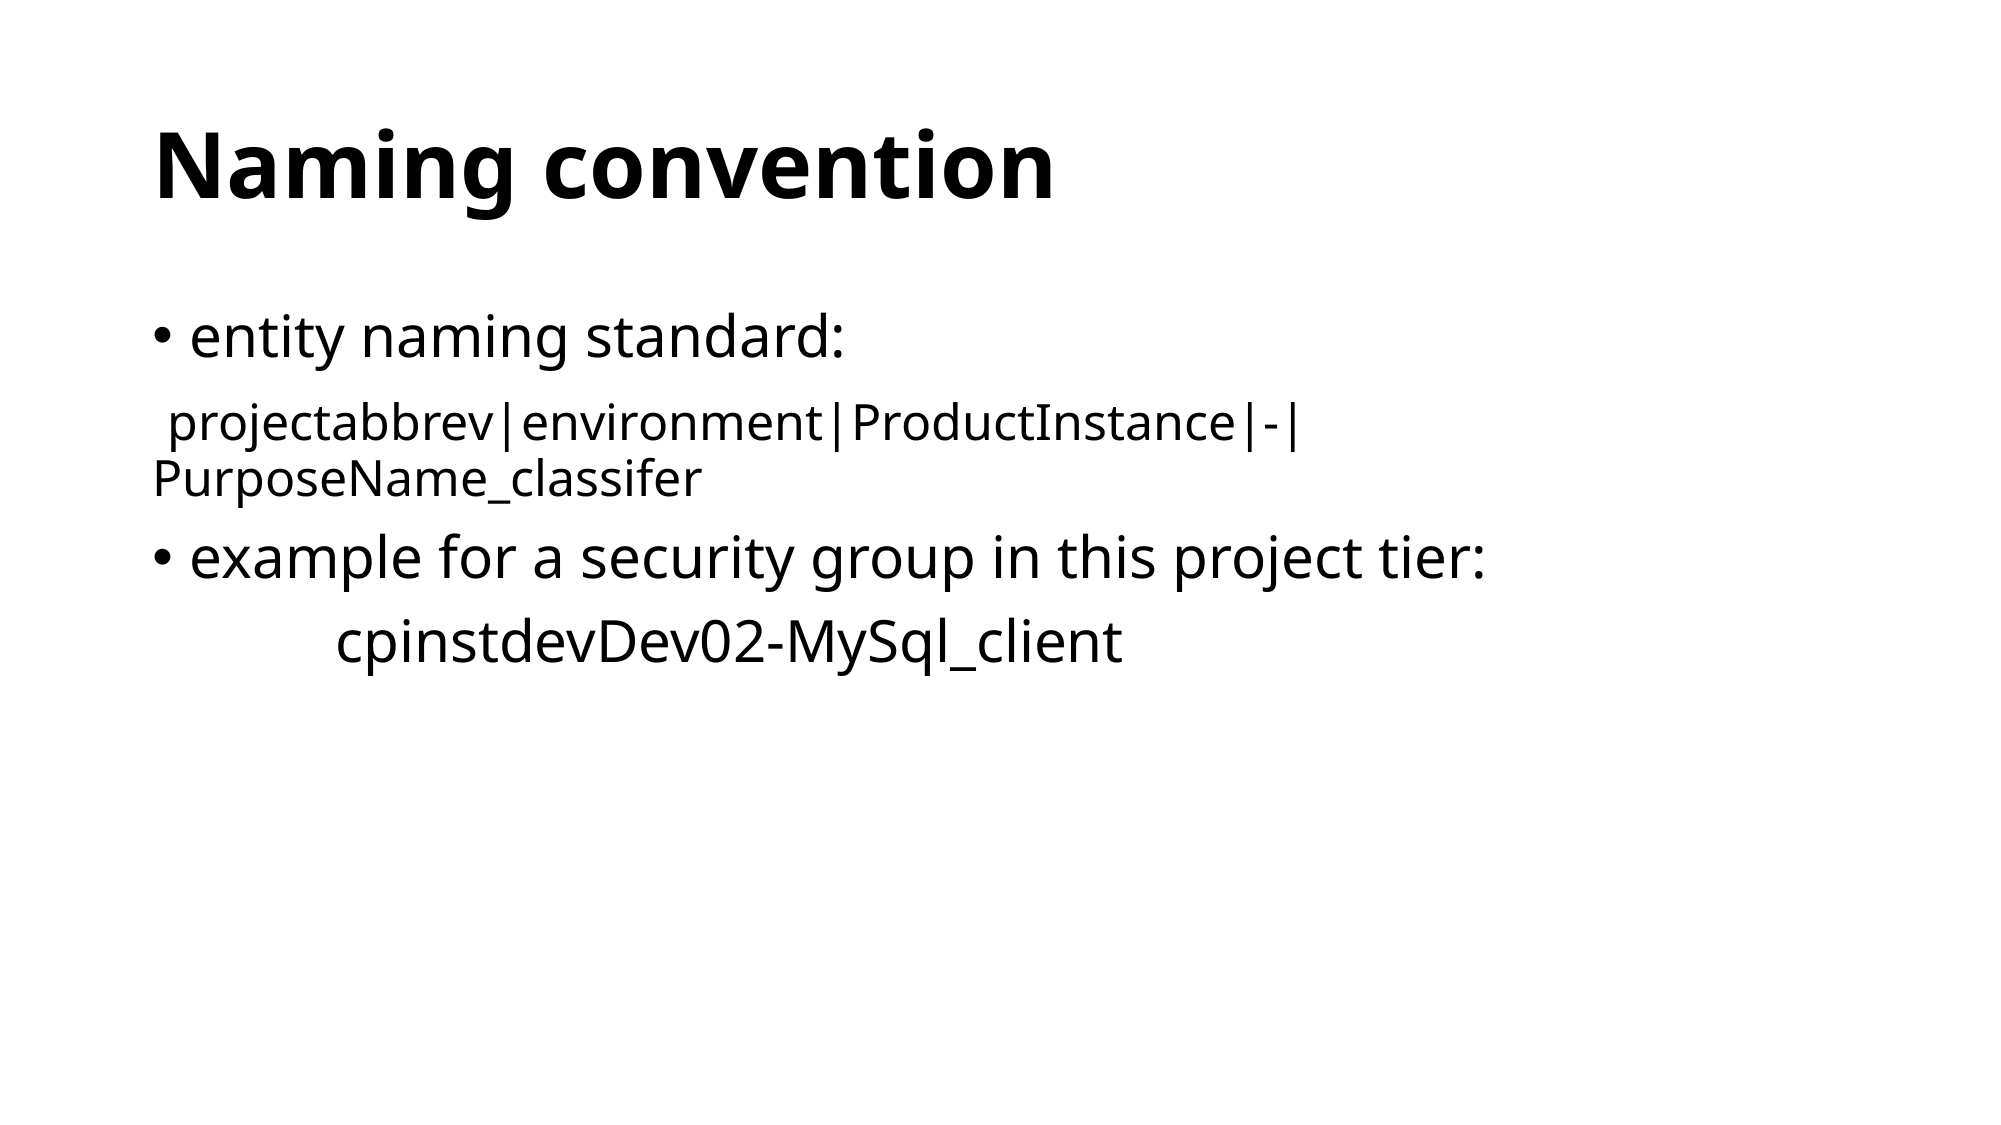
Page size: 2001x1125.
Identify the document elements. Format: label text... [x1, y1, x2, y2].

title Naming convention [137, 59, 1863, 278]
list entity naming standard: projectabbrev|environment|ProductInstance|-|PurposeName_classifer example for a security group in this project tier: cpinstdevDev02-MySql_client [137, 299, 1863, 1028]
